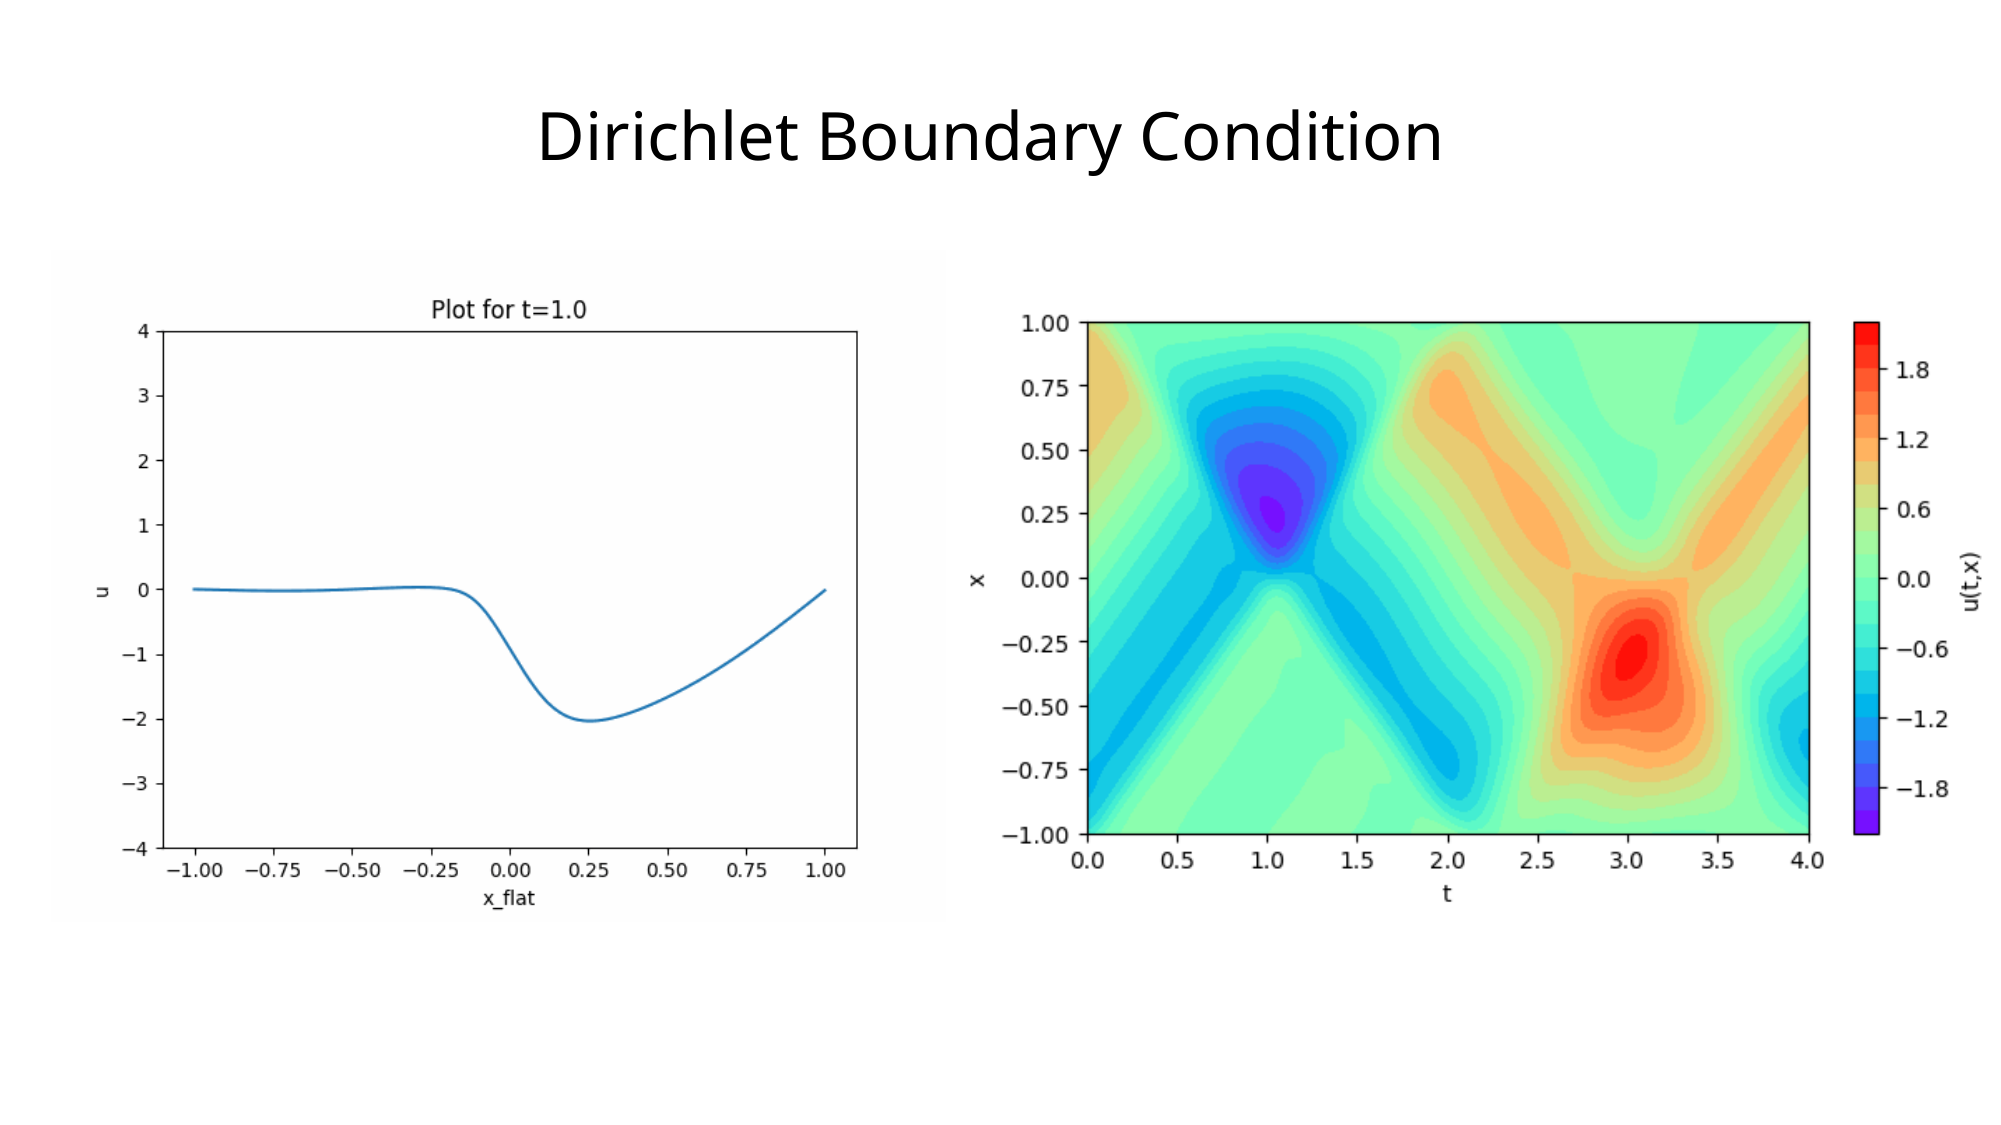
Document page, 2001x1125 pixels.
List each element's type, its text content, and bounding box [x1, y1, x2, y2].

picture [51, 250, 947, 922]
text_box Dirichlet Boundary Condition [196, 0, 1804, 183]
picture [950, 296, 2000, 922]
